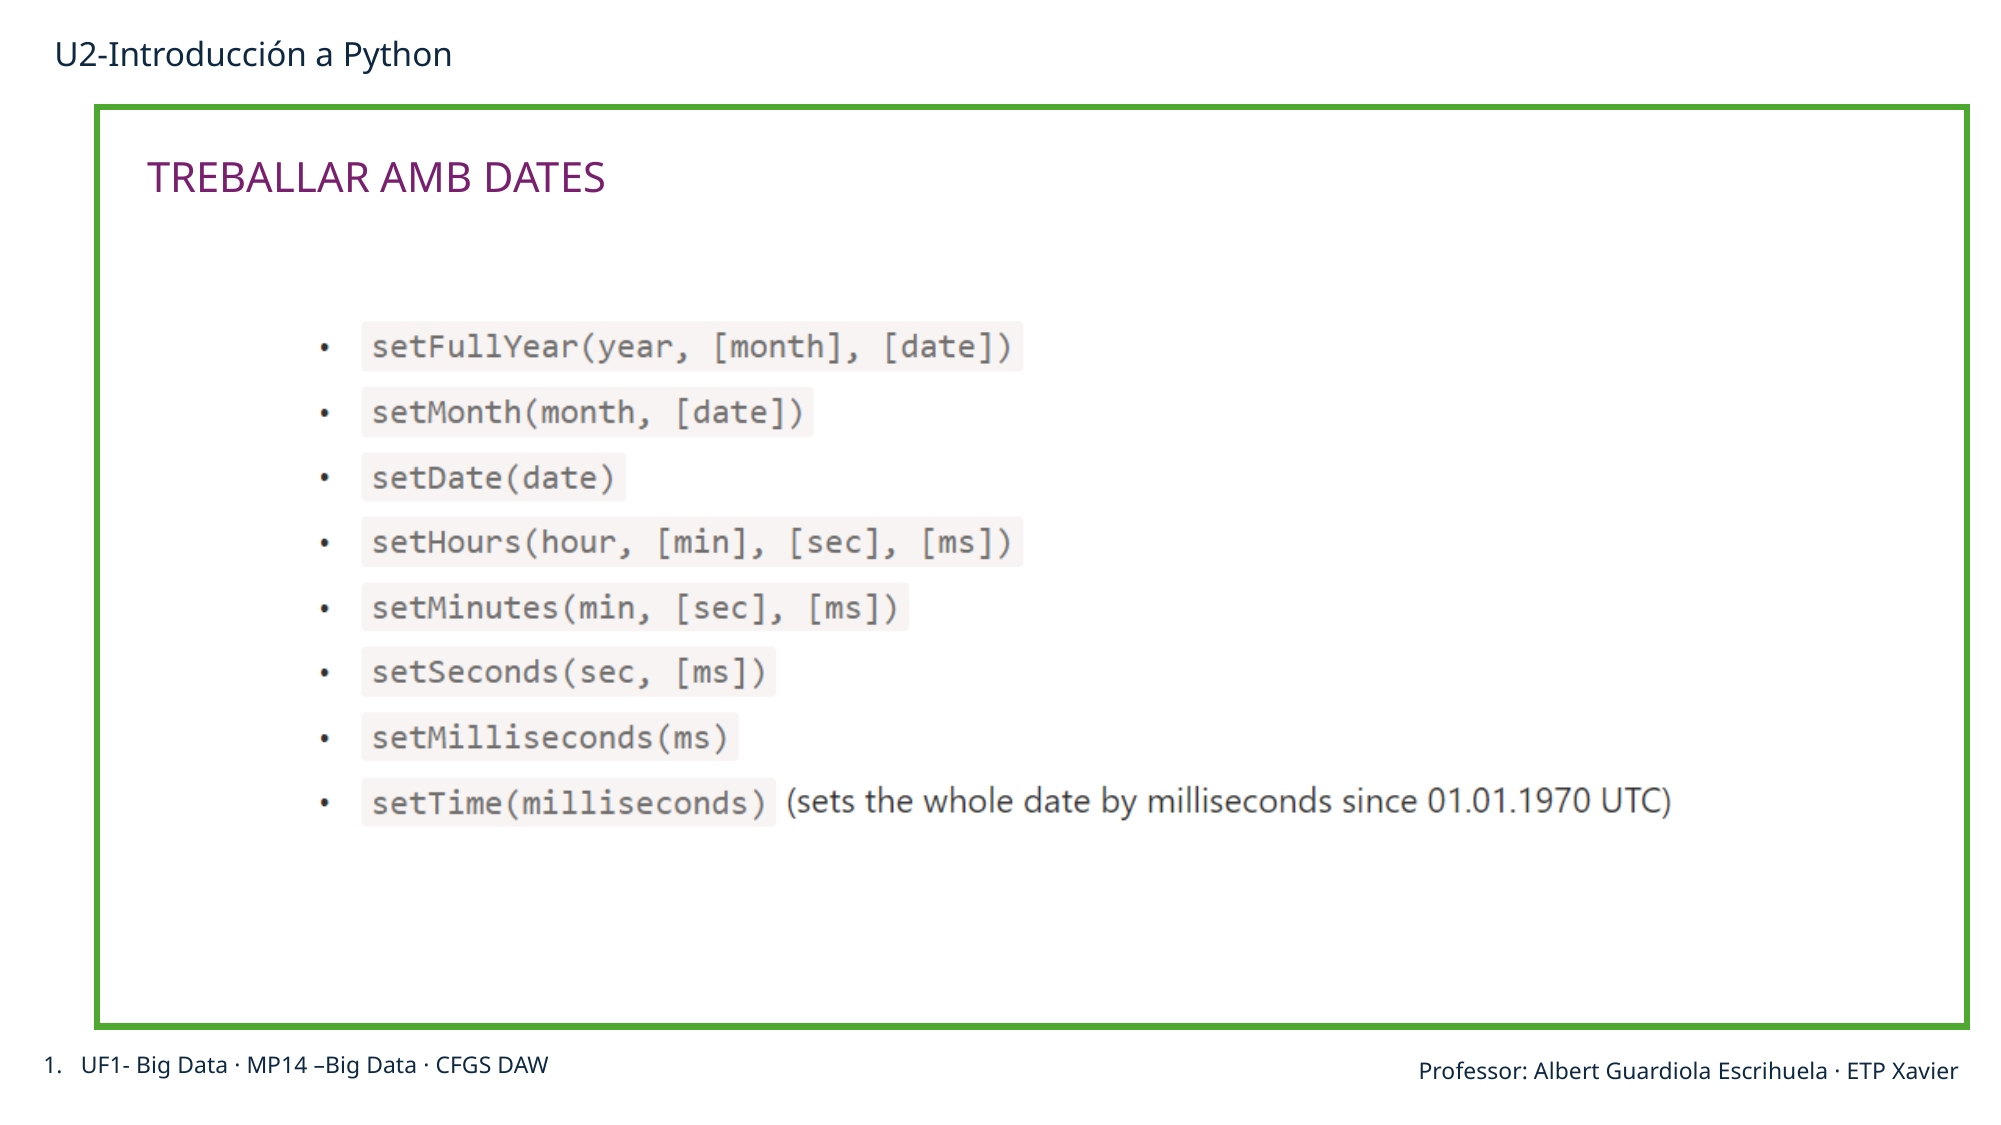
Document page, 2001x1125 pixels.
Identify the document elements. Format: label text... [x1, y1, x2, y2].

picture [297, 294, 1703, 831]
text_box [96, 106, 1969, 1028]
title U2-Introducción a Python [39, 6, 905, 105]
text_box Professor: Albert Guardiola Escrihuela · ETP Xavier [1365, 1046, 1980, 1098]
text_box TREBALLAR AMB DATES [132, 130, 1881, 229]
subtitle UF1- Big Data · MP14 –Big Data · CFGS DAW [28, 1046, 931, 1097]
